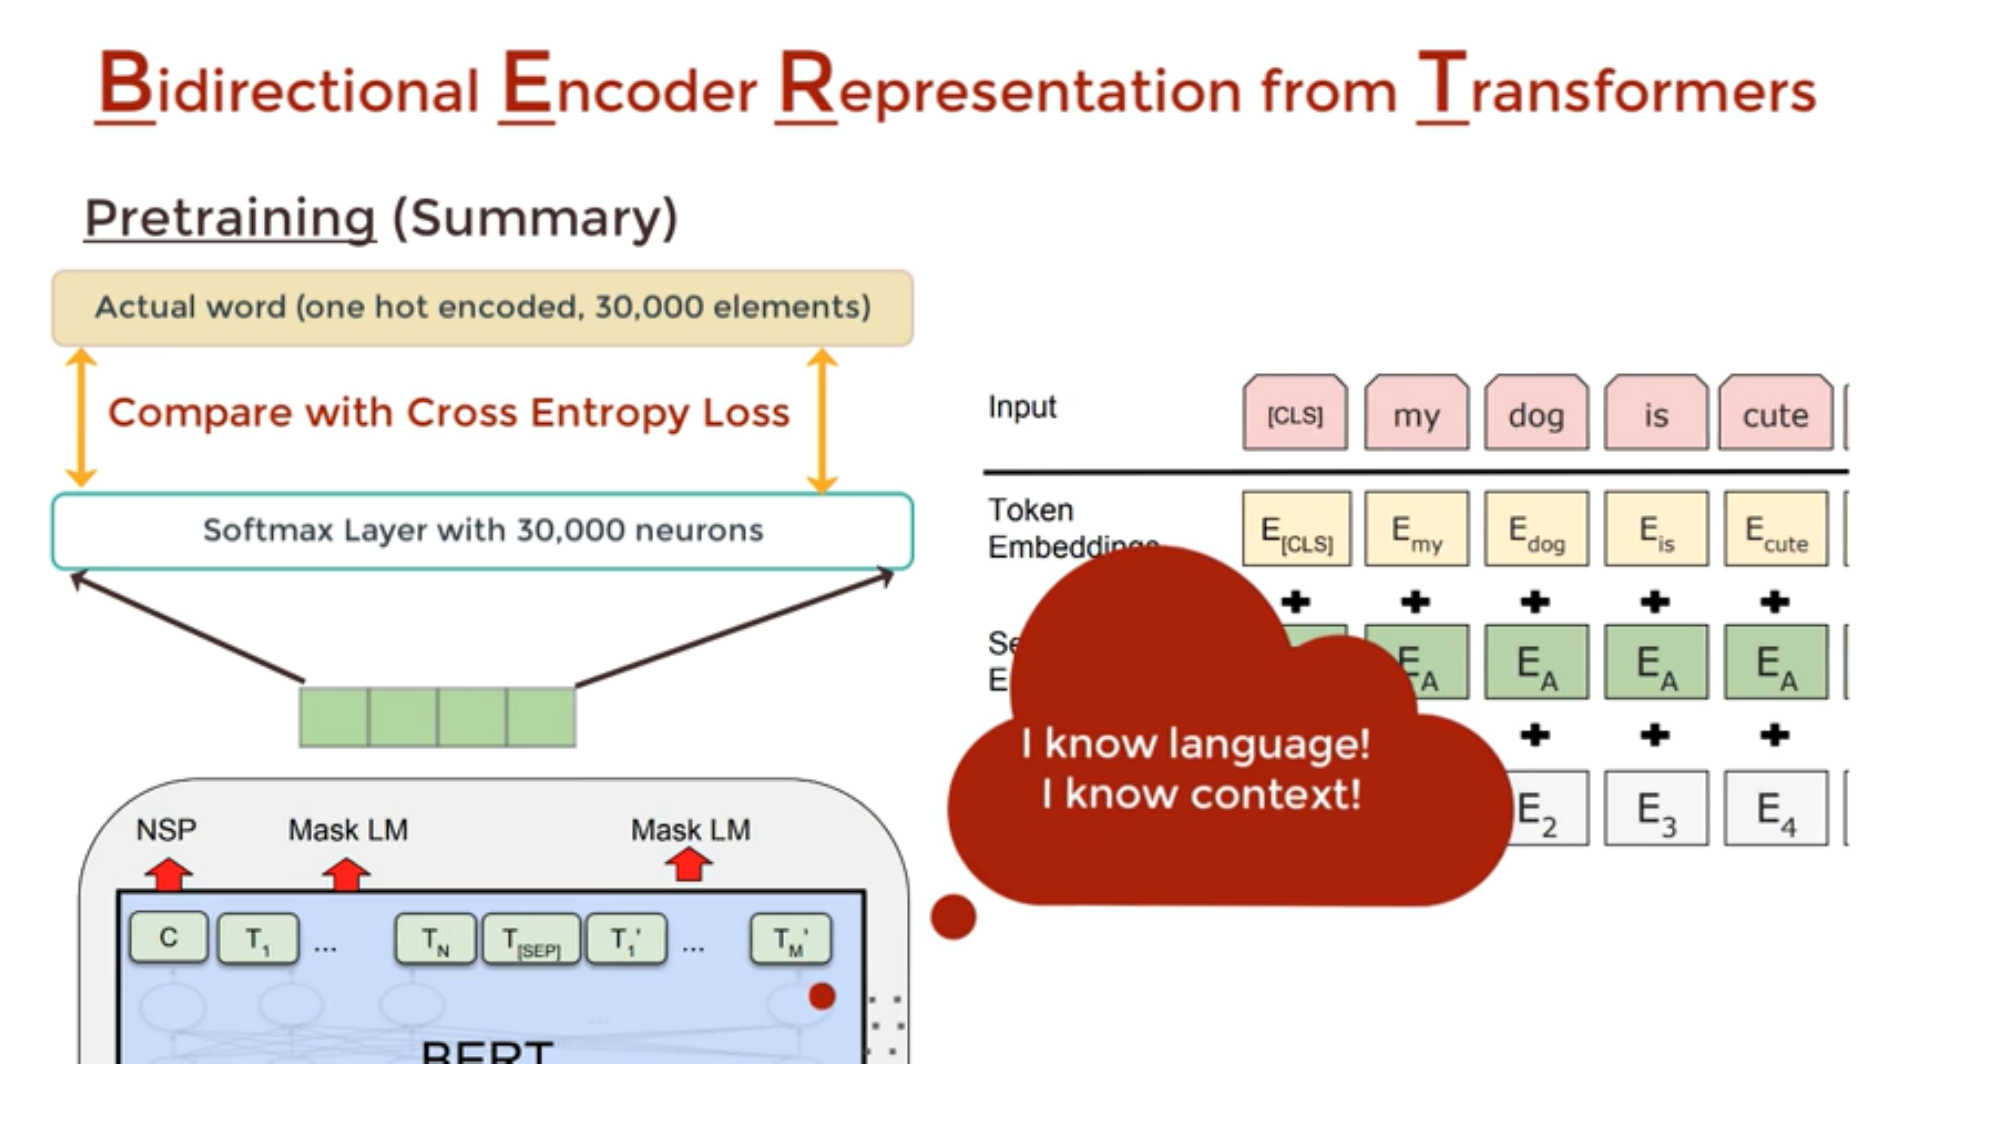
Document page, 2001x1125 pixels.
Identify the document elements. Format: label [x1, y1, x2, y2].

picture [47, 35, 1868, 1064]
